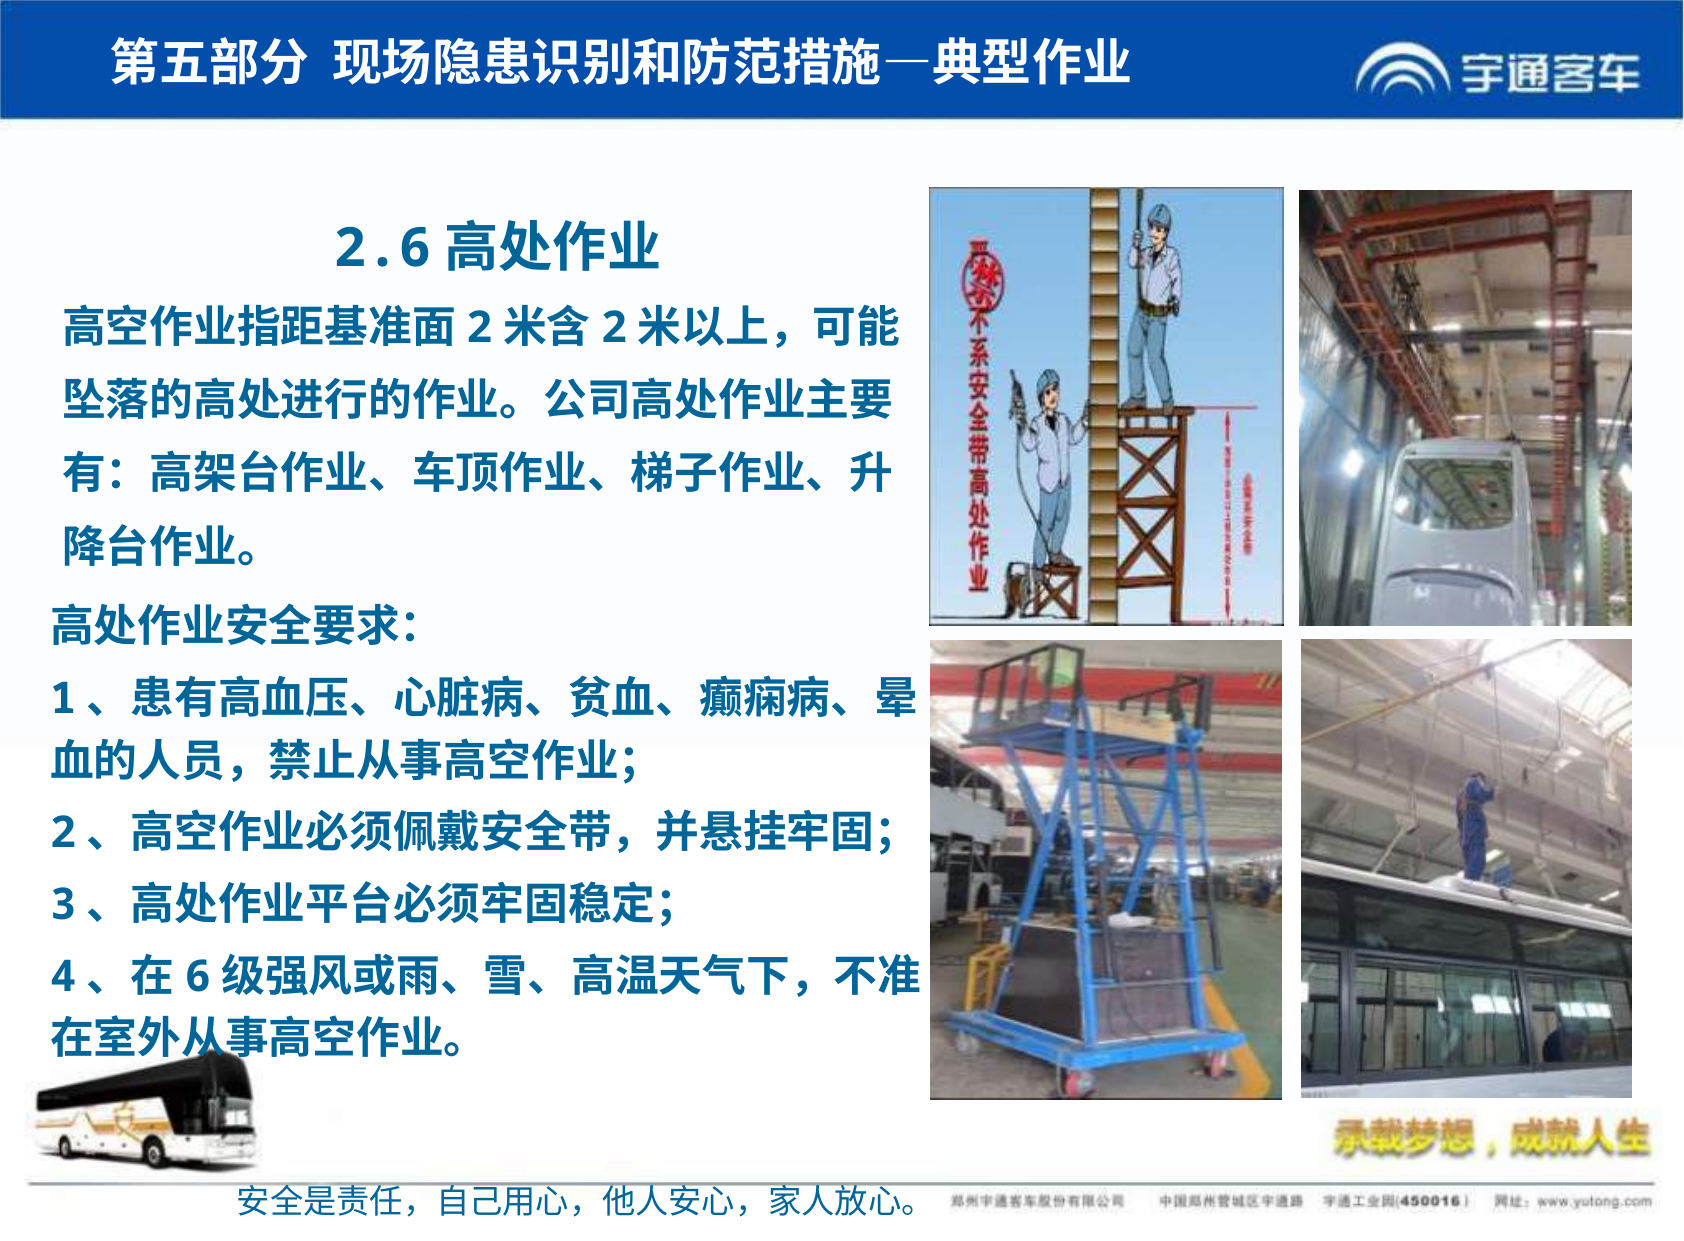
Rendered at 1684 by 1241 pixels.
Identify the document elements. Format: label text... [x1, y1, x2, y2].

text_box 第五部分 现场隐患识别和防范措施—典型作业 [94, 22, 1288, 111]
list 高处作业安全要求： 1、患有高血压、心脏病、贫血、癫痫病、晕血的人员，禁止从事高空作业； 2、高空作业必须佩戴安全带，并悬挂牢固； 3、高处作业平台必须牢固稳定； 4、在6级强风或雨、雪、高温天气下，不准在室外从事高空作业。 [34, 579, 960, 1130]
text_box 2.6高处作业 高空作业指距基准面2米含2米以上，可能坠落的高处进行的作业。公司高处作业主要有：高架台作业、车顶作业、梯子作业、升降台作业。 [32, 186, 930, 572]
picture [0, 0, 1684, 1241]
